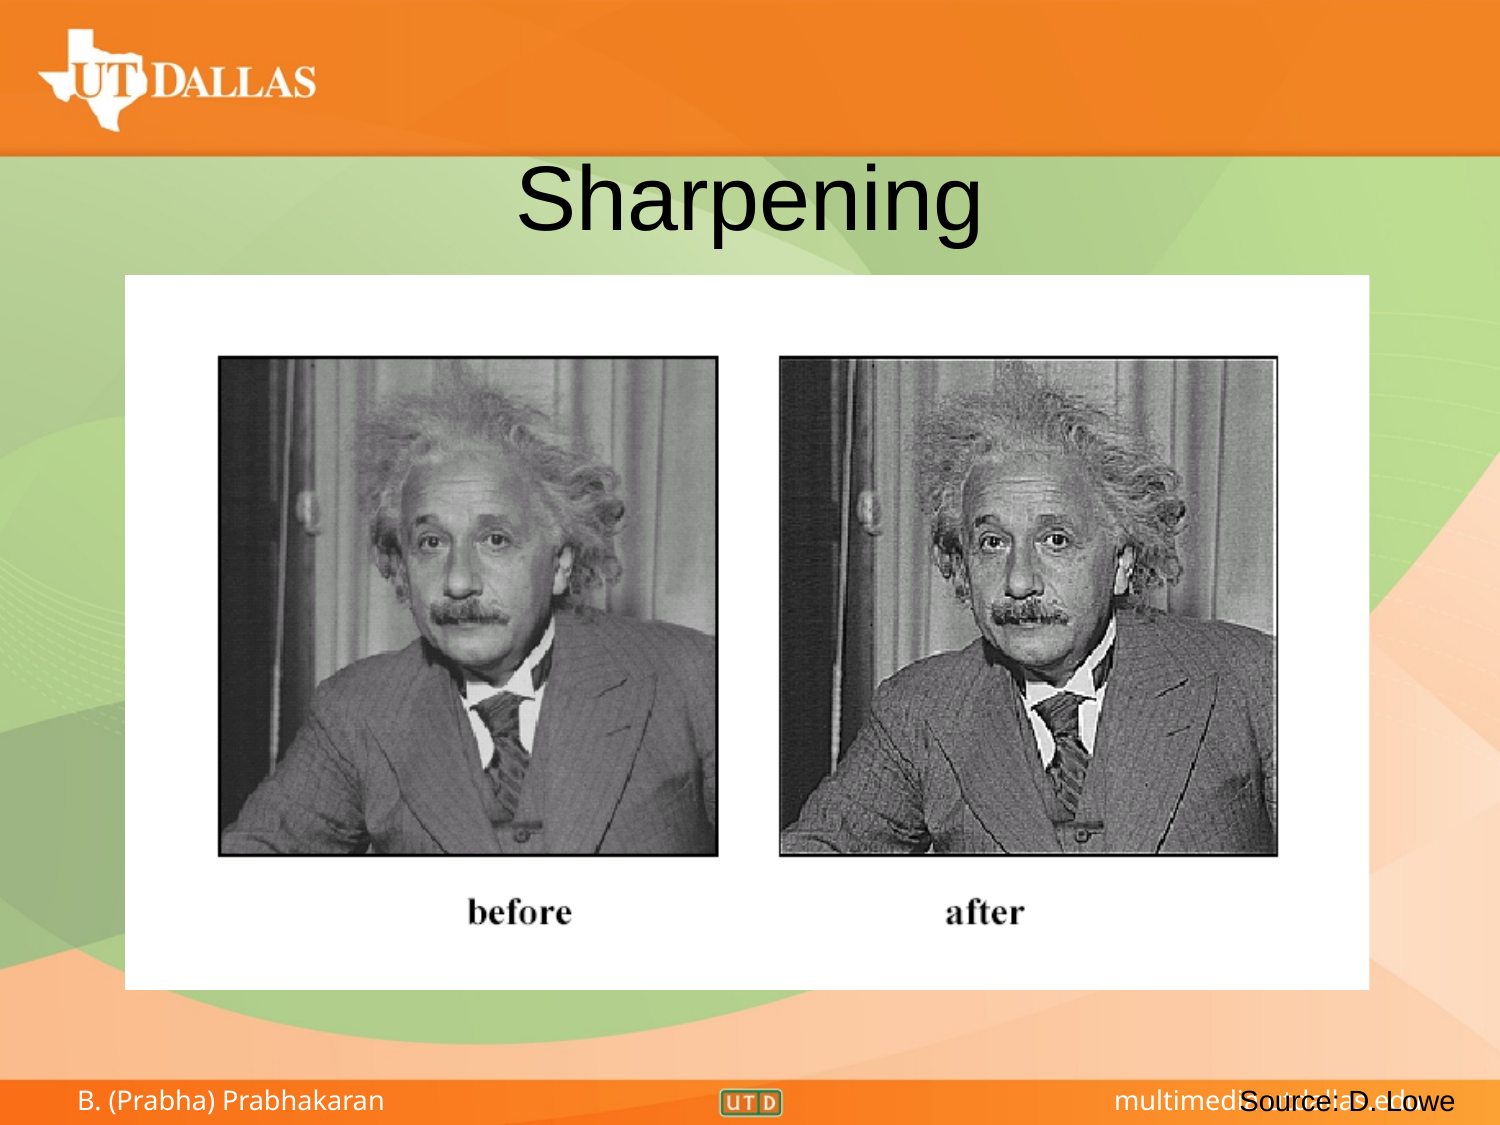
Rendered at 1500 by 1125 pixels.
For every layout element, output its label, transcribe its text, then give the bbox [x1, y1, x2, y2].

title Sharpening [112, 99, 1388, 288]
text_box Source: D. Lowe [1224, 1074, 1471, 1125]
picture [0, 0, 1500, 1125]
